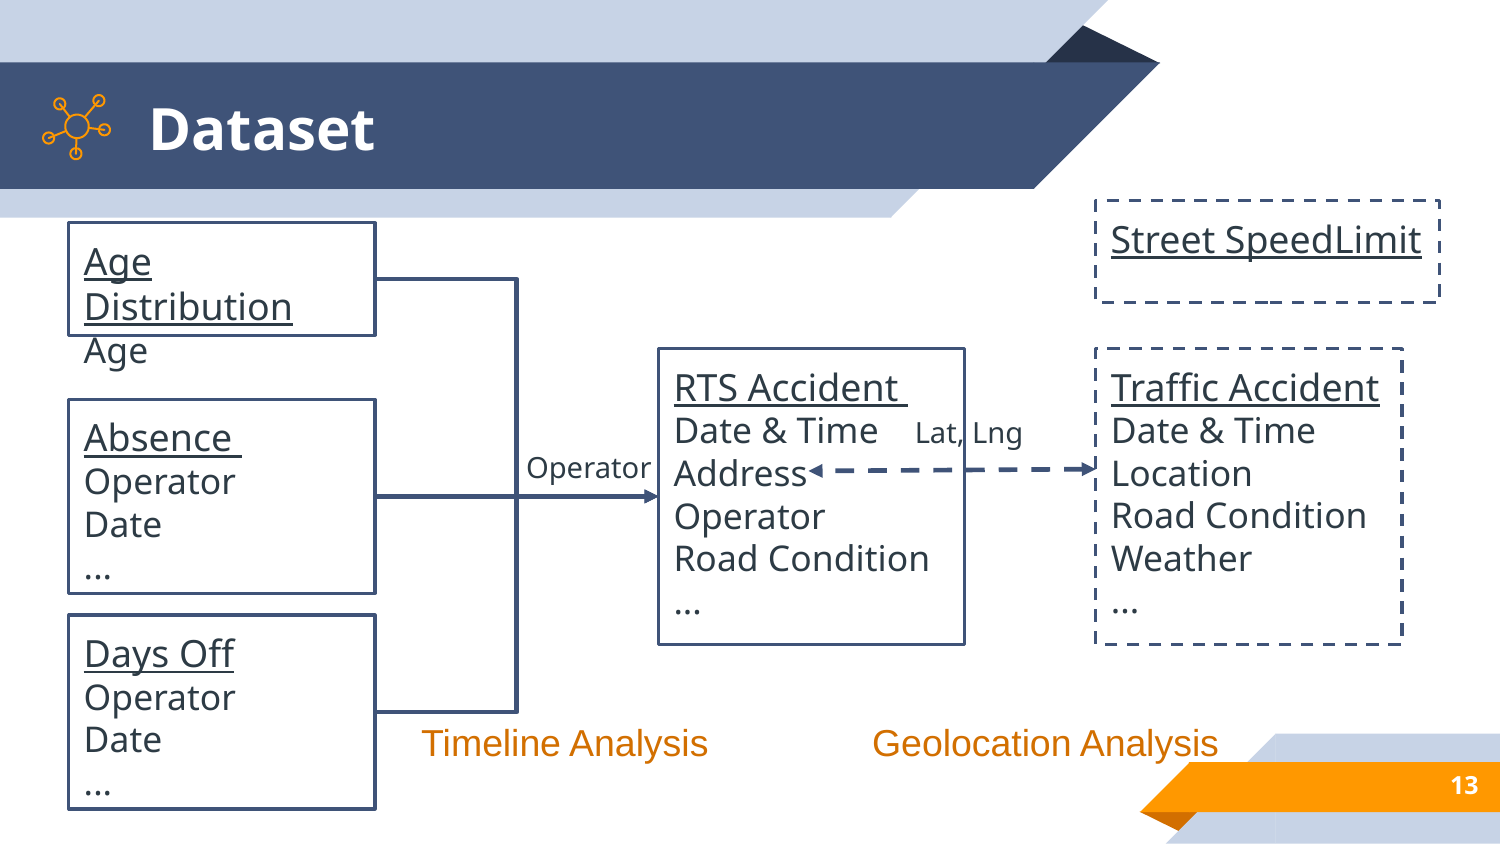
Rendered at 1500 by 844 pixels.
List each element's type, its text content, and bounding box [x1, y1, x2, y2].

title Dataset [133, 64, 997, 190]
text_box Operator [663, 433, 735, 507]
text_box Street SpeedLimit [1095, 200, 1440, 303]
text_box Geolocation Analysis [799, 703, 1292, 844]
slide_number 13 [1292, 760, 1494, 813]
text_box RTS Accident Date & Time Address Operator Road Condition ... [663, 348, 806, 645]
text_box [374, 278, 659, 495]
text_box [42, 94, 111, 160]
text_box Timeline Analysis [318, 703, 799, 844]
text_box Age Distribution Age [68, 222, 376, 336]
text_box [808, 348, 1403, 645]
text_box Absence Operator Date ... [68, 399, 369, 594]
text_box Days Off Operator Date ... [68, 615, 369, 809]
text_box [374, 496, 659, 713]
